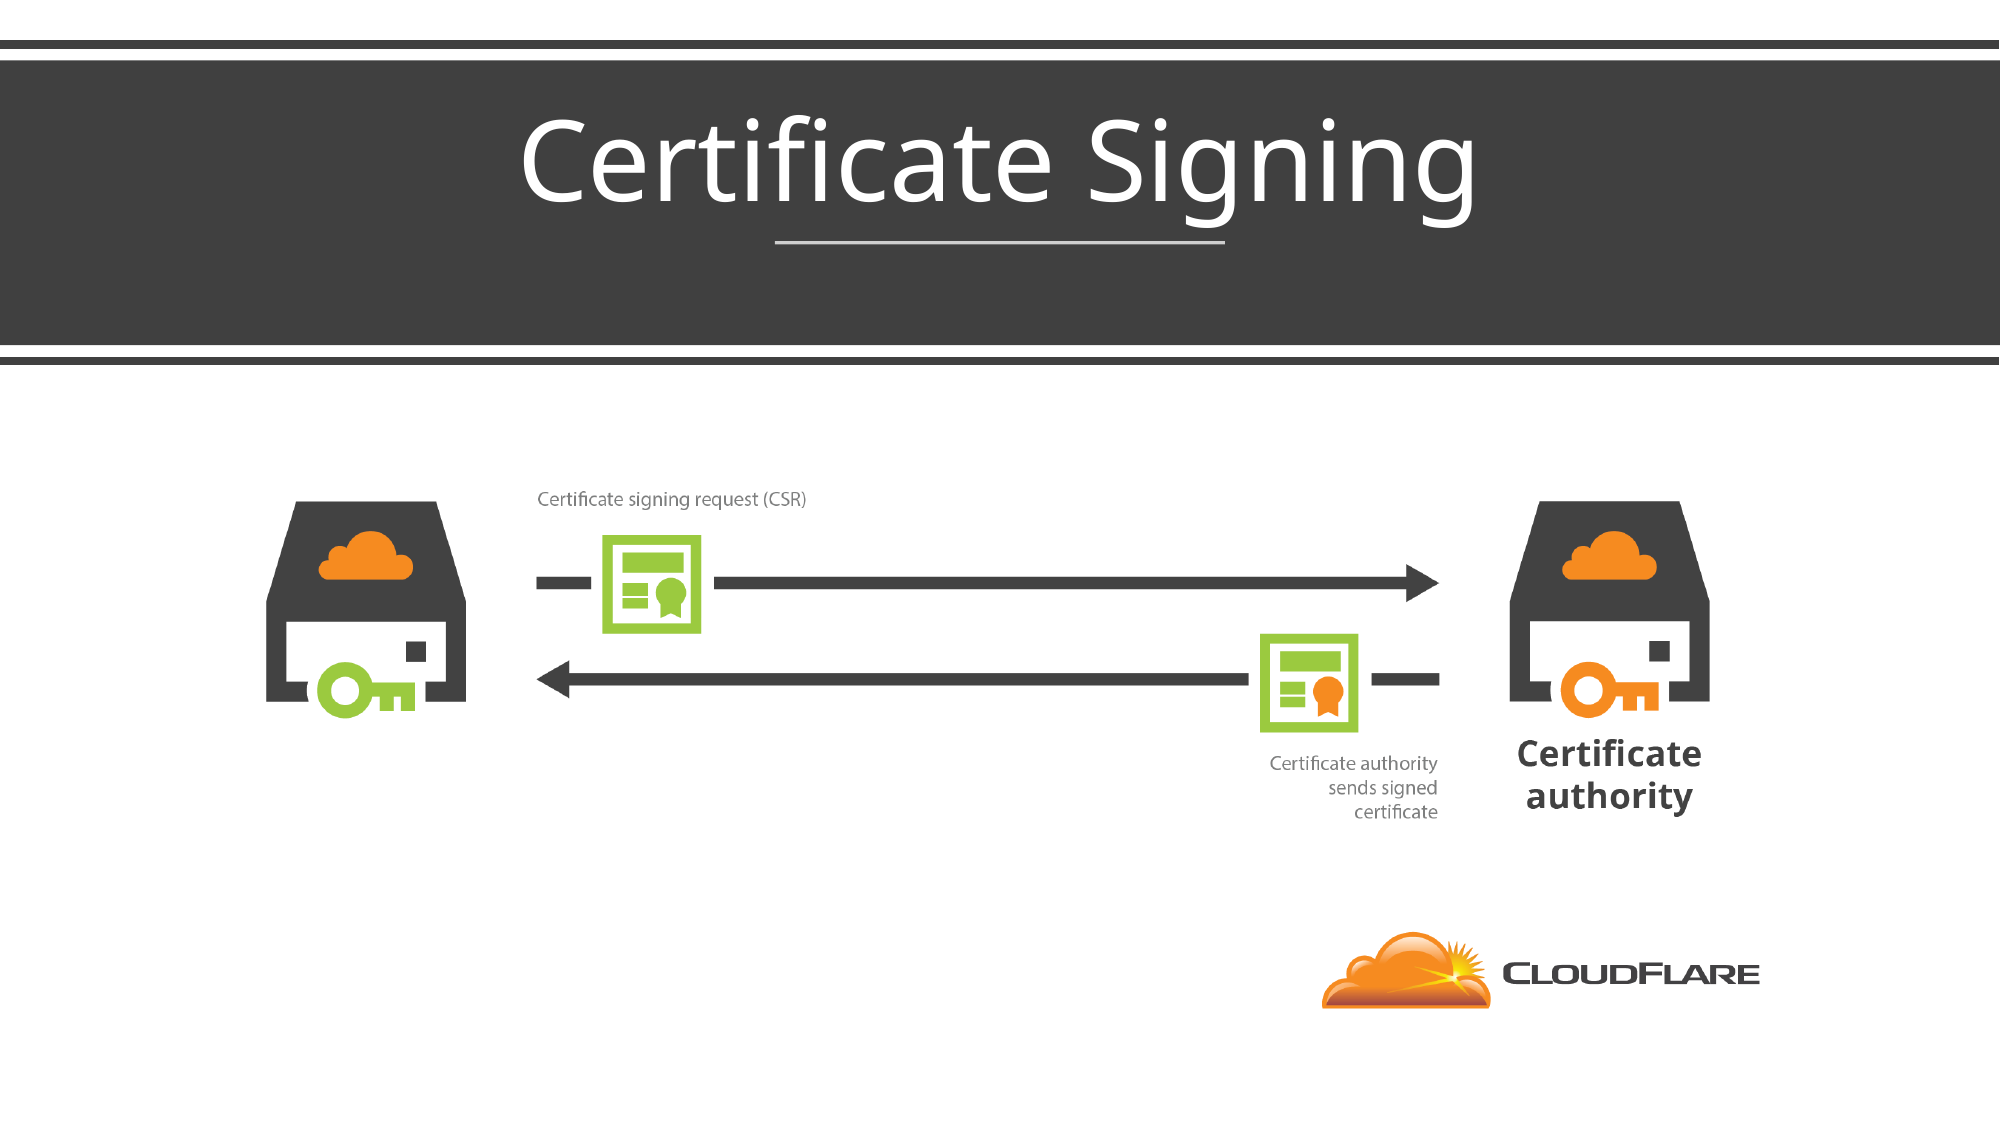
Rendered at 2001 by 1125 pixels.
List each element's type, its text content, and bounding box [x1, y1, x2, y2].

text_box [0, 59, 2000, 346]
title Certificate Signing [86, 80, 1914, 233]
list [180, 398, 1811, 1054]
